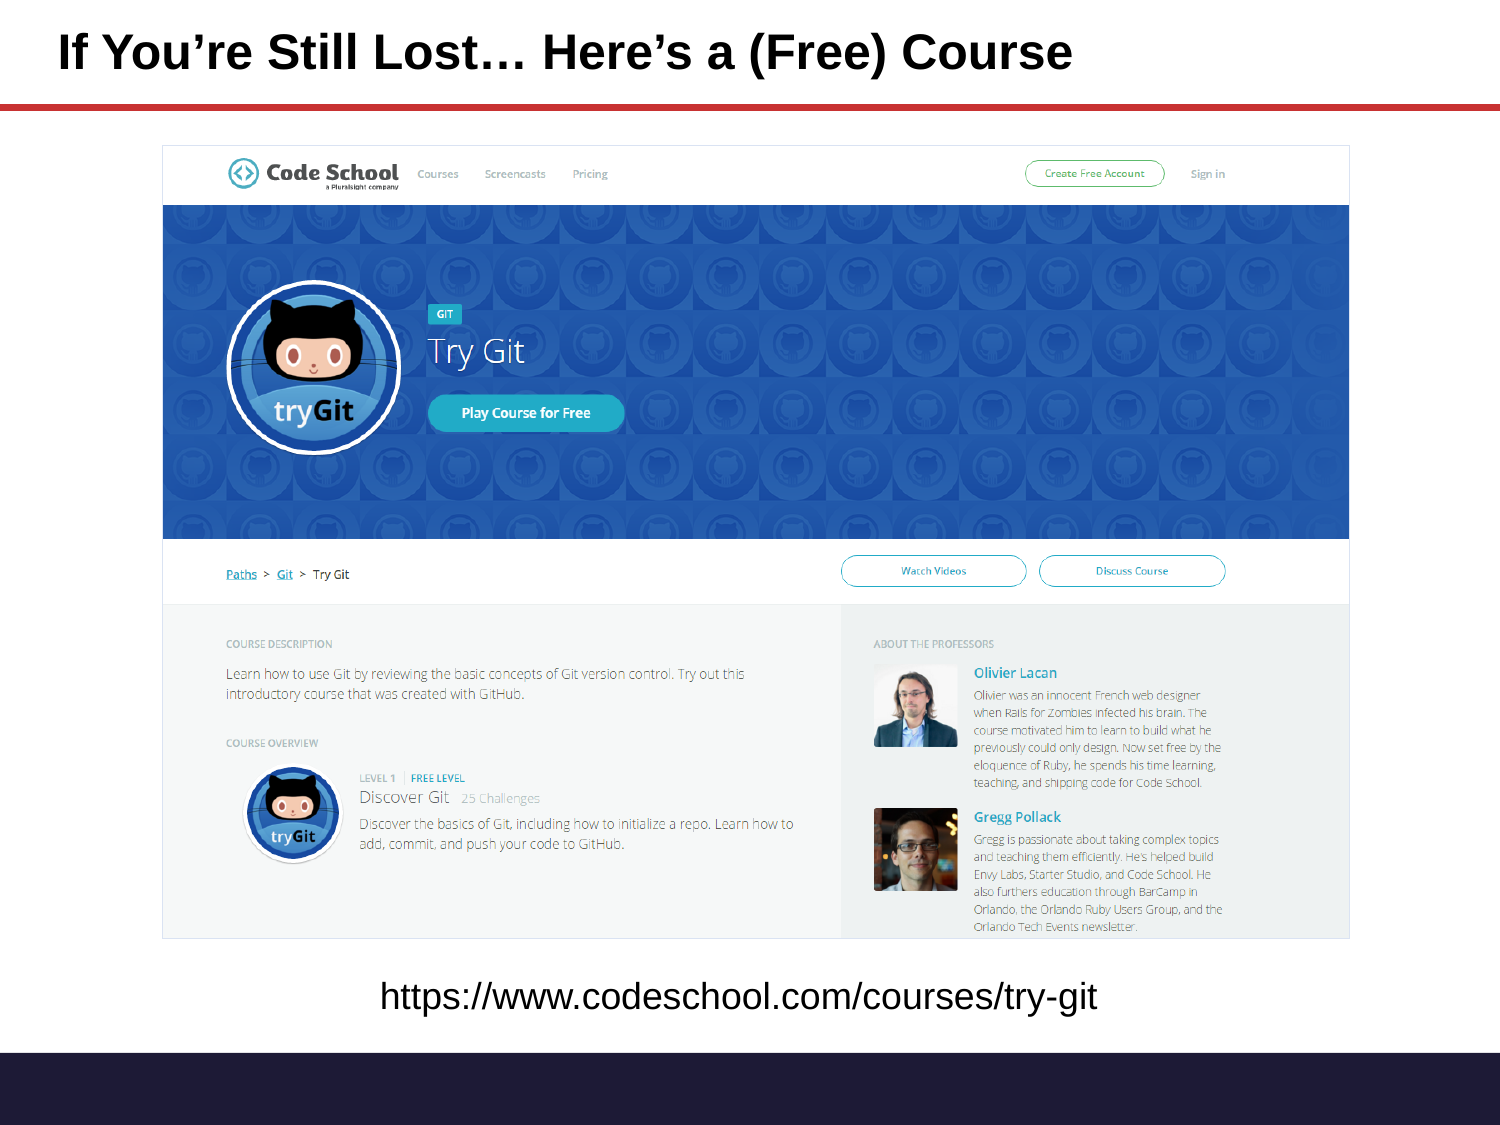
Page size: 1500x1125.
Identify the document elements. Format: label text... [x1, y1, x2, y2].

picture [162, 145, 1351, 940]
title If You’re Still Lost… Here’s a (Free) Course [49, 0, 1176, 108]
text_box https://www.codeschool.com/courses/try-git [372, 964, 1106, 1025]
